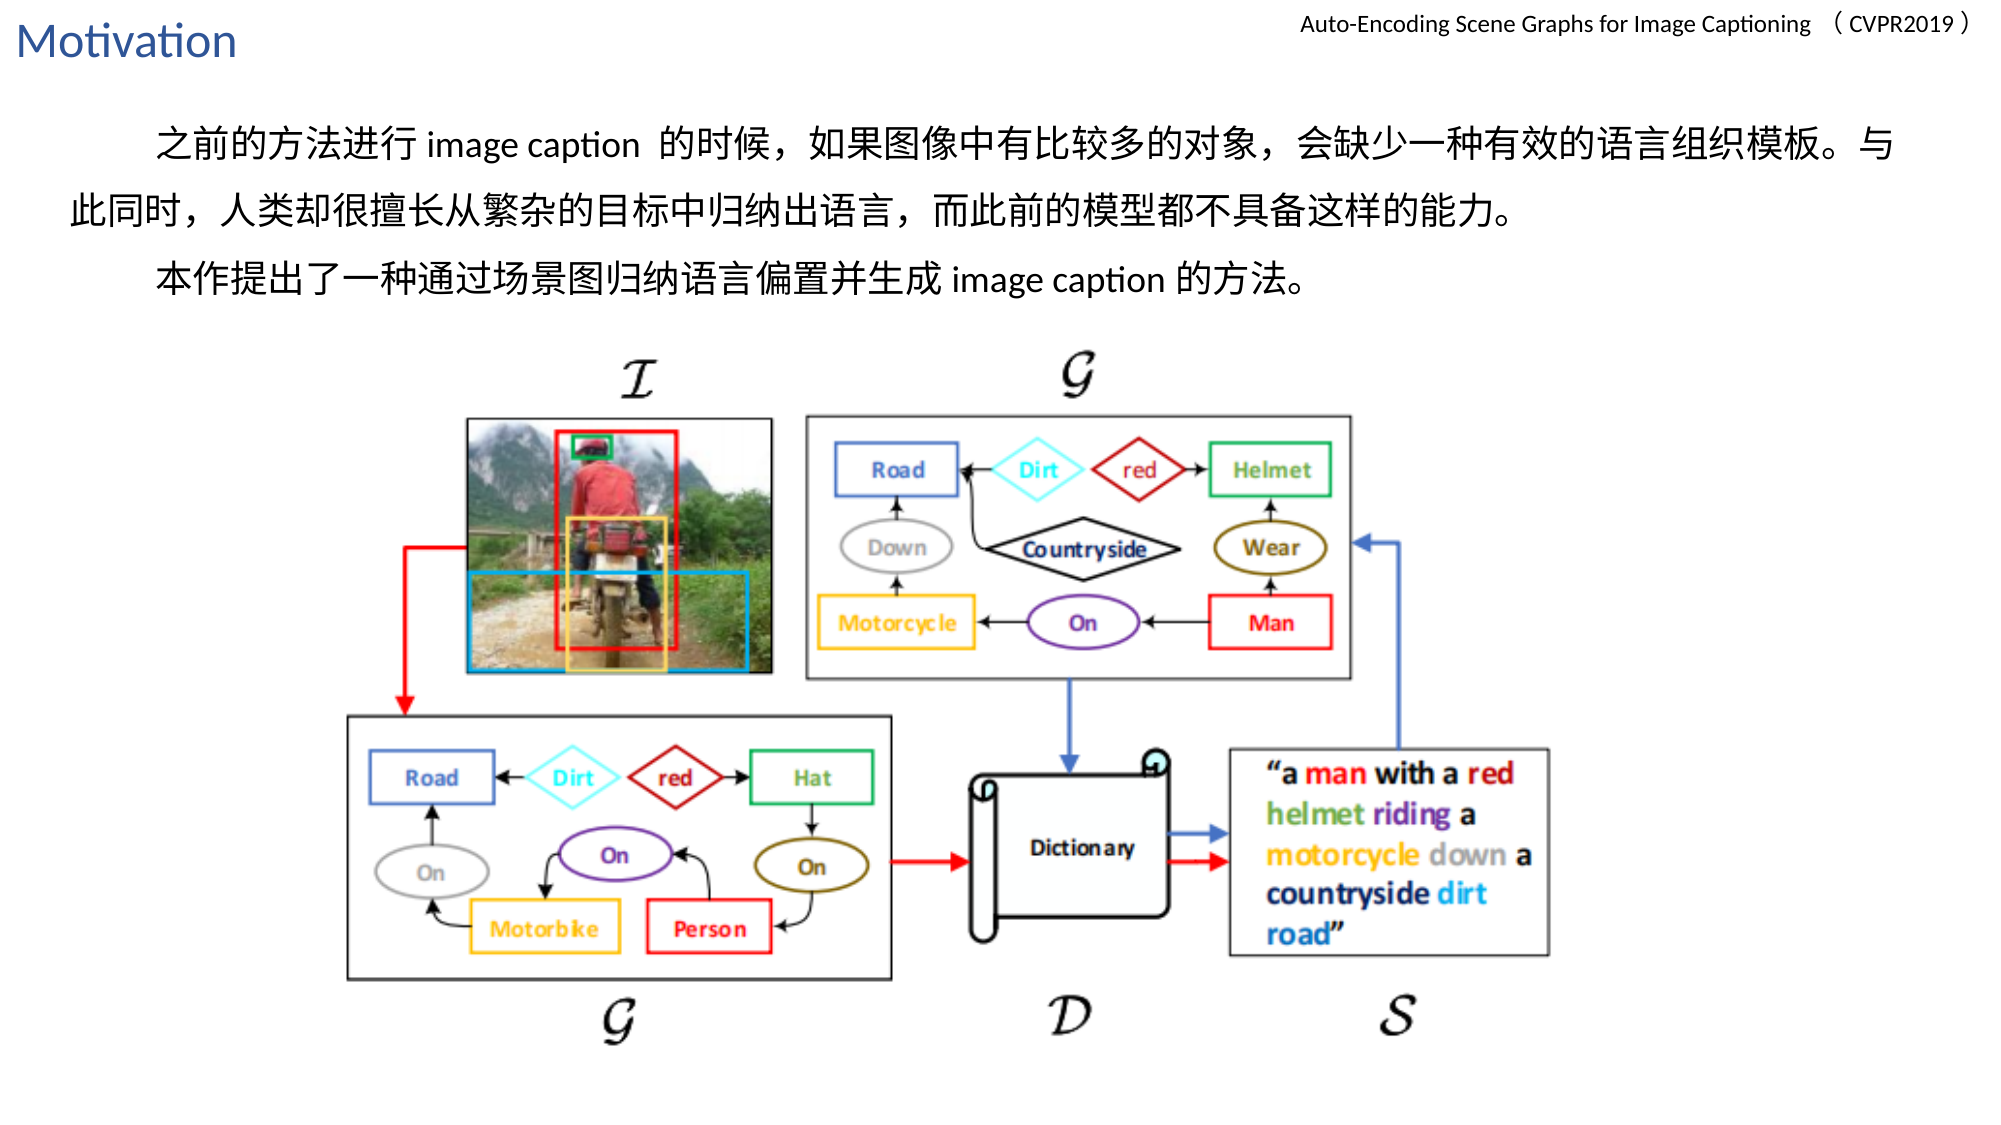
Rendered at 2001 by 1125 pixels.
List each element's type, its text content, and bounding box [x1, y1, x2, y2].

picture [291, 333, 1582, 1069]
text_box Motivation [0, 0, 253, 75]
text_box 之前的方法进行image caption 的时候，如果图像中有比较多的对象，会缺少一种有效的语言组织模板。与此同时，人类却很擅长从繁杂的目标中归纳出语言，而此前的模型都不具备这样的能力。 本作提出了一种通过场景图归纳语言偏置并生成image caption的方法。 [55, 90, 1945, 308]
text_box Auto-Encoding Scene Graphs for Image Captioning（CVPR2019） [452, 0, 2000, 45]
